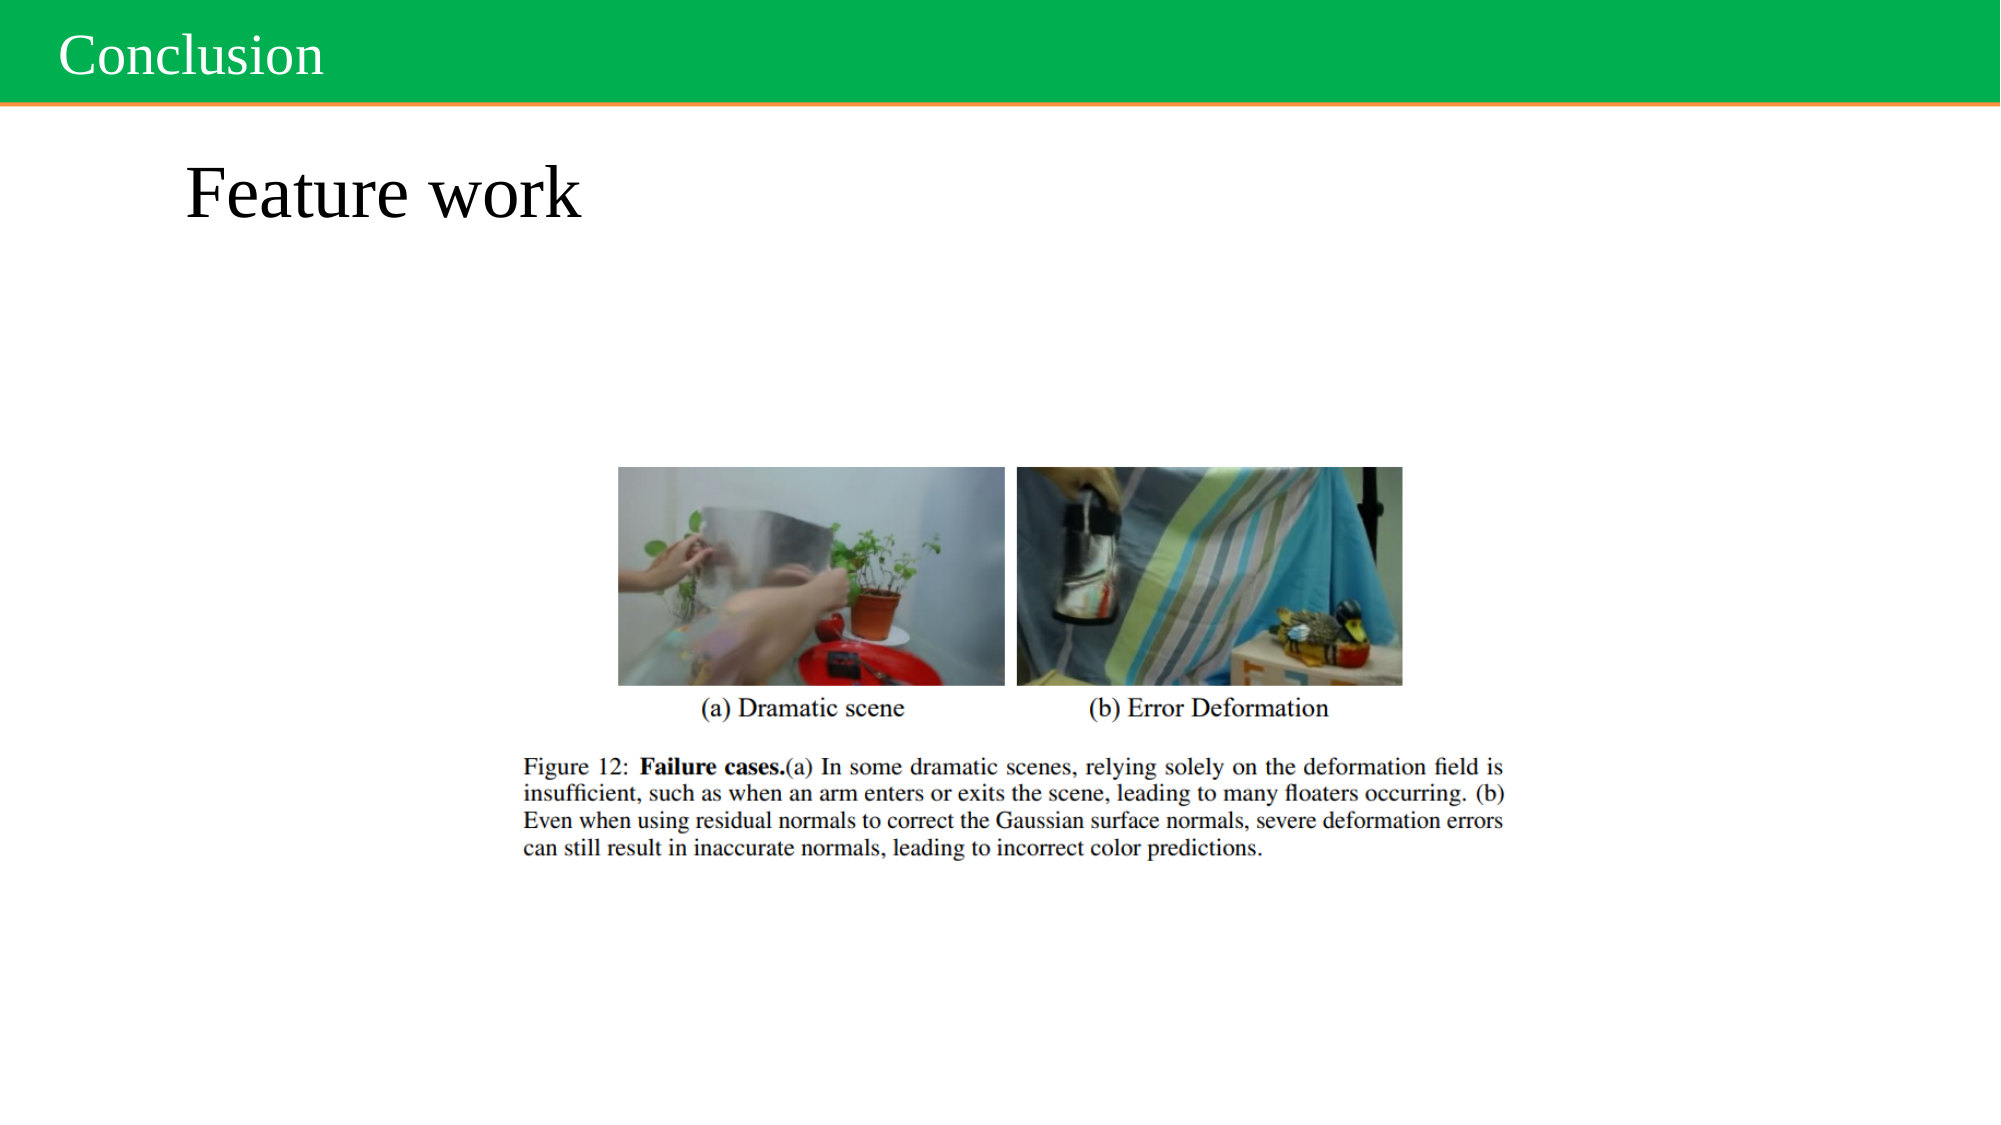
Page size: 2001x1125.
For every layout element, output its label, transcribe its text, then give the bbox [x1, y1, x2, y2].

text_box Conclusion [0, 0, 2000, 103]
text_box Feature work [170, 135, 598, 240]
picture [462, 420, 1538, 897]
